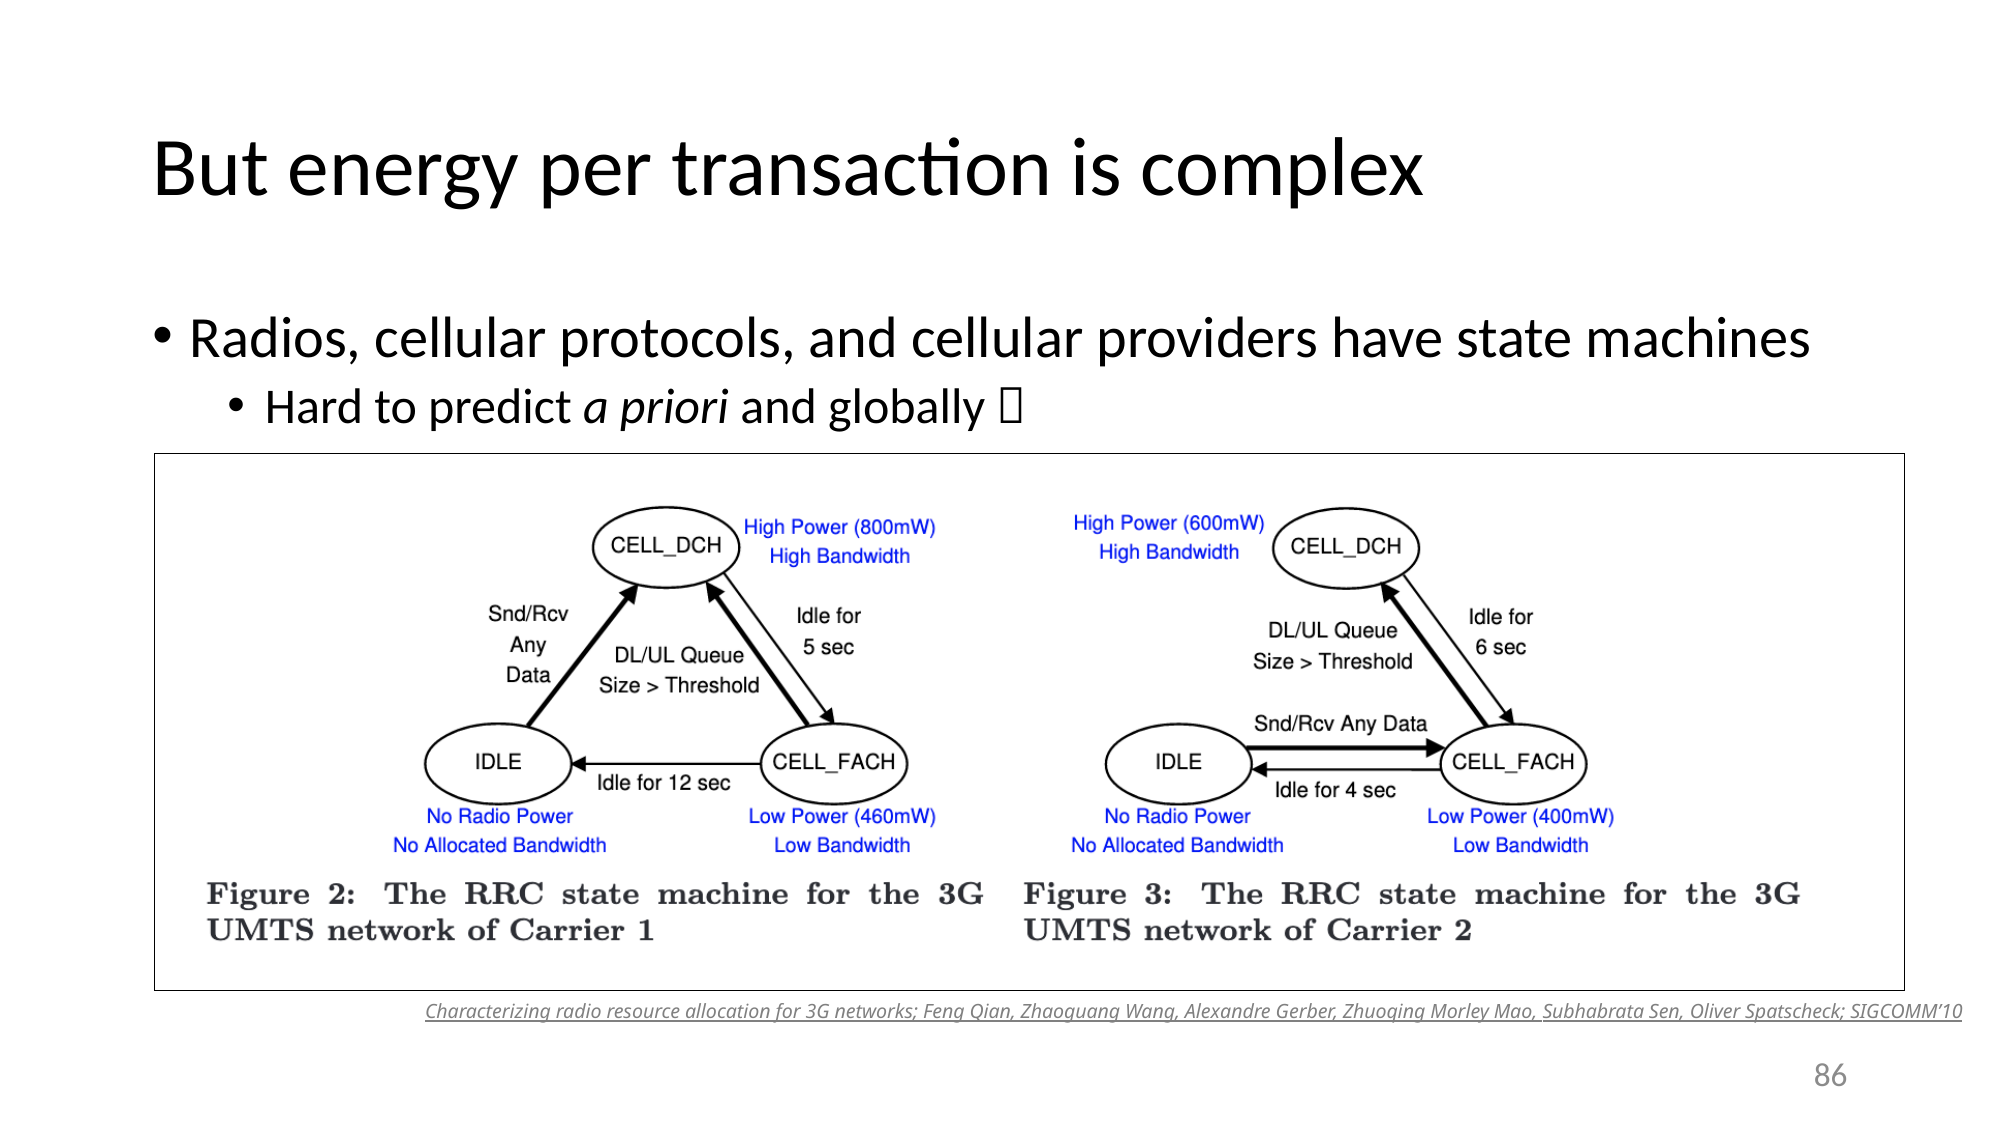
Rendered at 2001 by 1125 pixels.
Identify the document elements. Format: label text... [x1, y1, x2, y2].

list Radios, cellular protocols, and cellular providers have state machines Hard to predict a priori and globally  [137, 299, 1863, 1014]
slide_number 86 [1412, 1042, 1863, 1103]
title But energy per transaction is complex [137, 59, 1863, 278]
text_box Characterizing radio resource allocation for 3G networks; Feng Qian, Zhaoguang Wang, Alexandre Gerber, Zhuoqing Morley Mao, Subhabrata Sen, Oliver Spatscheck; SIGCOMM’10 [410, 991, 1978, 1033]
picture [154, 452, 1905, 991]
